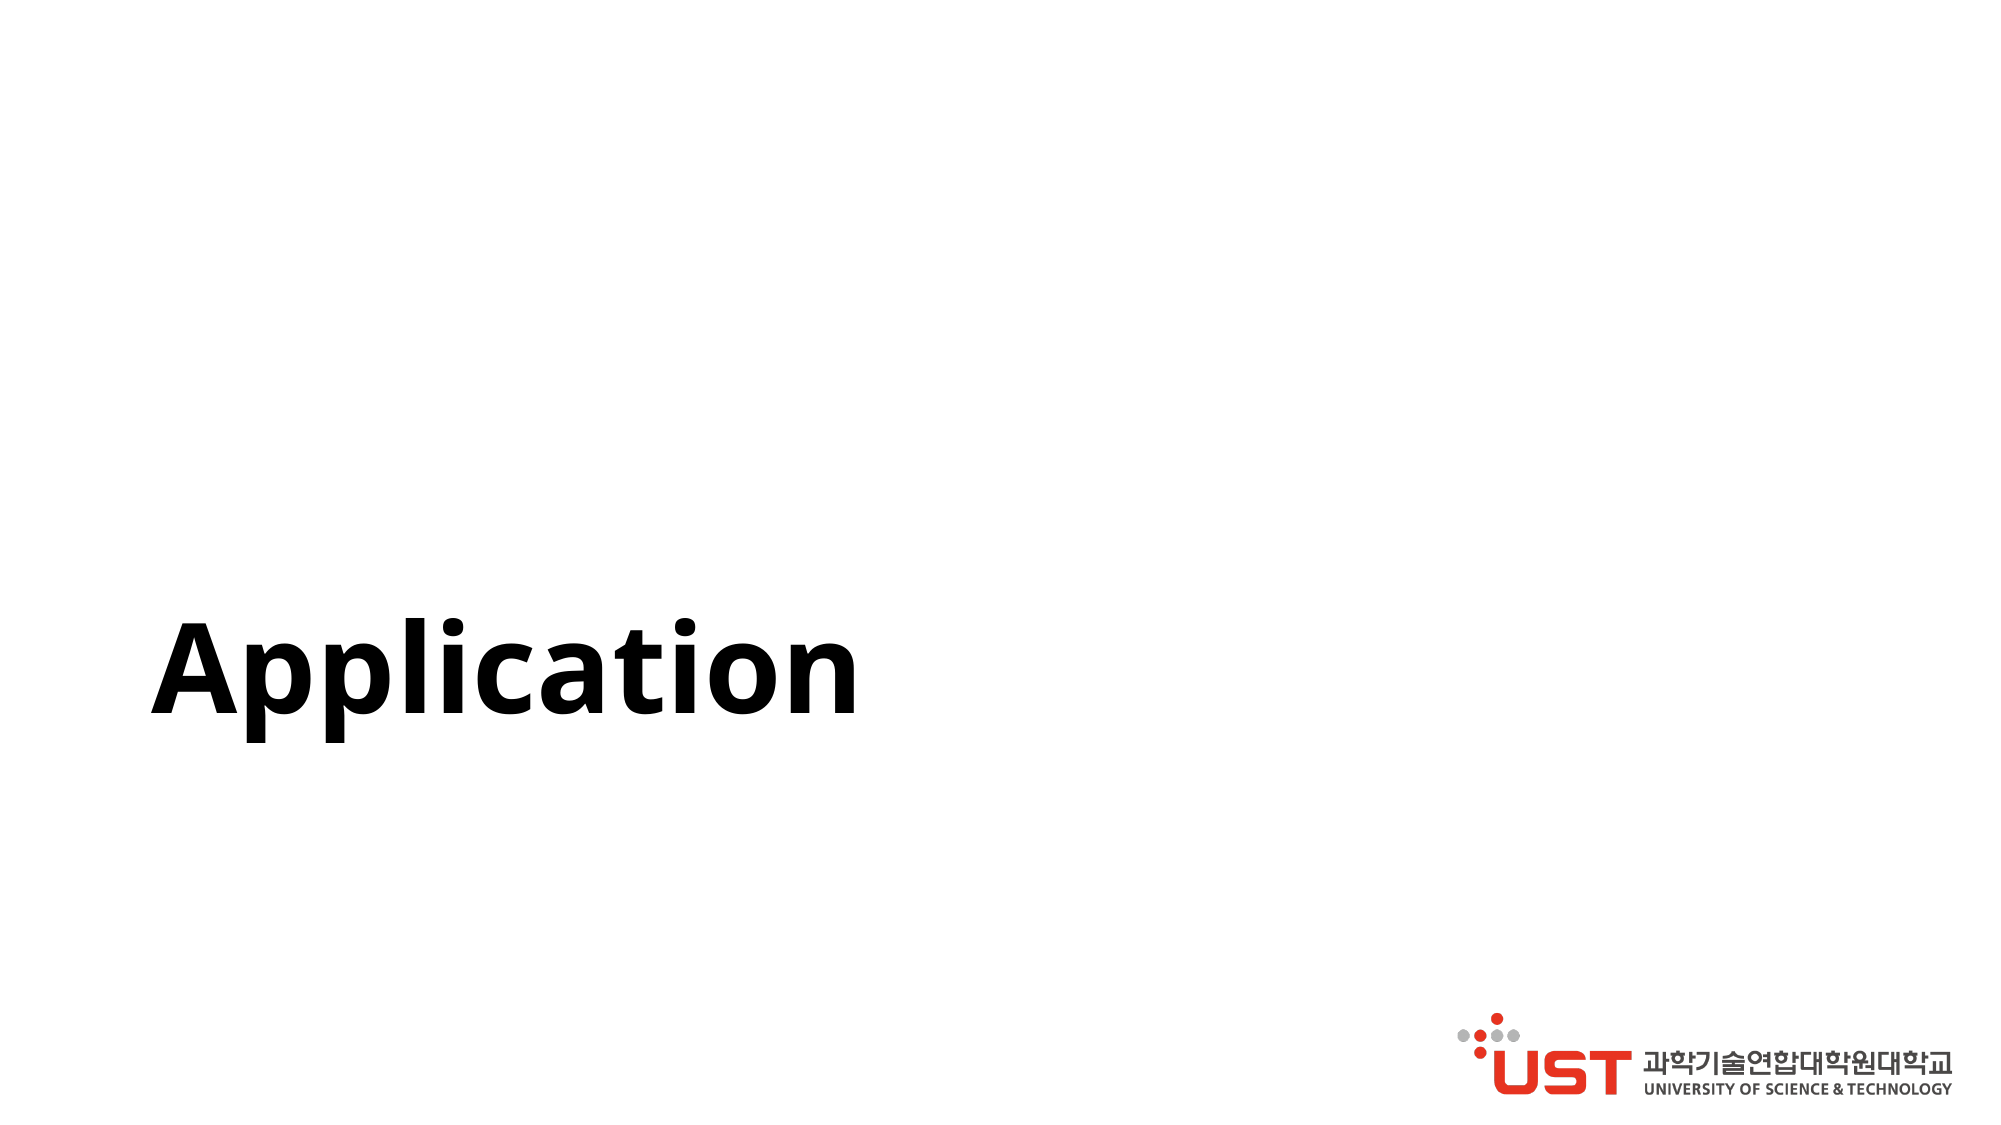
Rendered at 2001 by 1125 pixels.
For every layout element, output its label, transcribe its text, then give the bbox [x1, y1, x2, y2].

title Application [136, 280, 1862, 749]
picture [1452, 1006, 1958, 1103]
